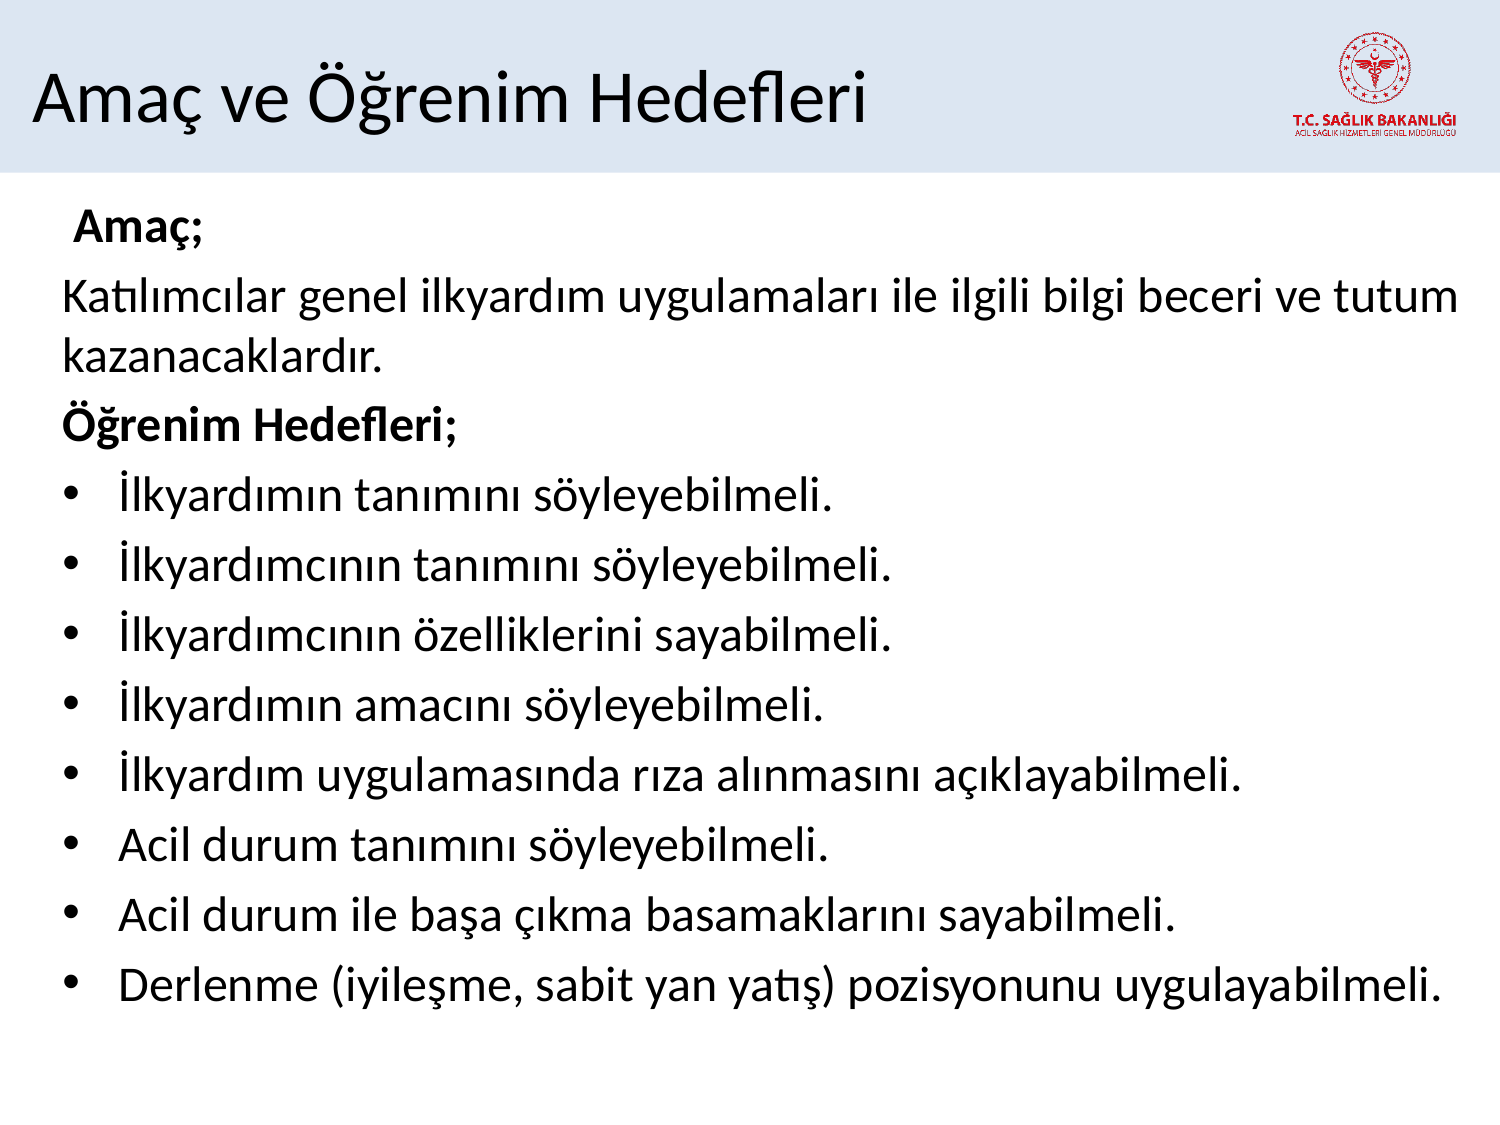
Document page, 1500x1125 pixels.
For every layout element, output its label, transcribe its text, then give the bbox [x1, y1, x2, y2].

title Amaç ve Öğrenim Hedefleri [0, 0, 1500, 185]
picture [1293, 32, 1456, 138]
list Amaç; Katılımcılar genel ilkyardım uygulamaları ile ilgili bilgi beceri ve tutum kazanacaklardır. Öğrenim Hedefleri; İlkyardımın tanımını söyleyebilmeli. İlkyardımcının tanımını söyleyebilmeli. İlkyardımcının özelliklerini sayabilmeli. İlkyardımın amacını söyleyebilmeli. İlkyardım uygulamasında rıza alınmasını açıklayabilmeli. Acil durum tanımını söyleyebilmeli. Acil durum ile başa çıkma basamaklarını sayabilmeli. Derlenme (iyileşme, sabit yan yatış) pozisyonunu uygulayabilmeli. [47, 184, 1500, 1095]
